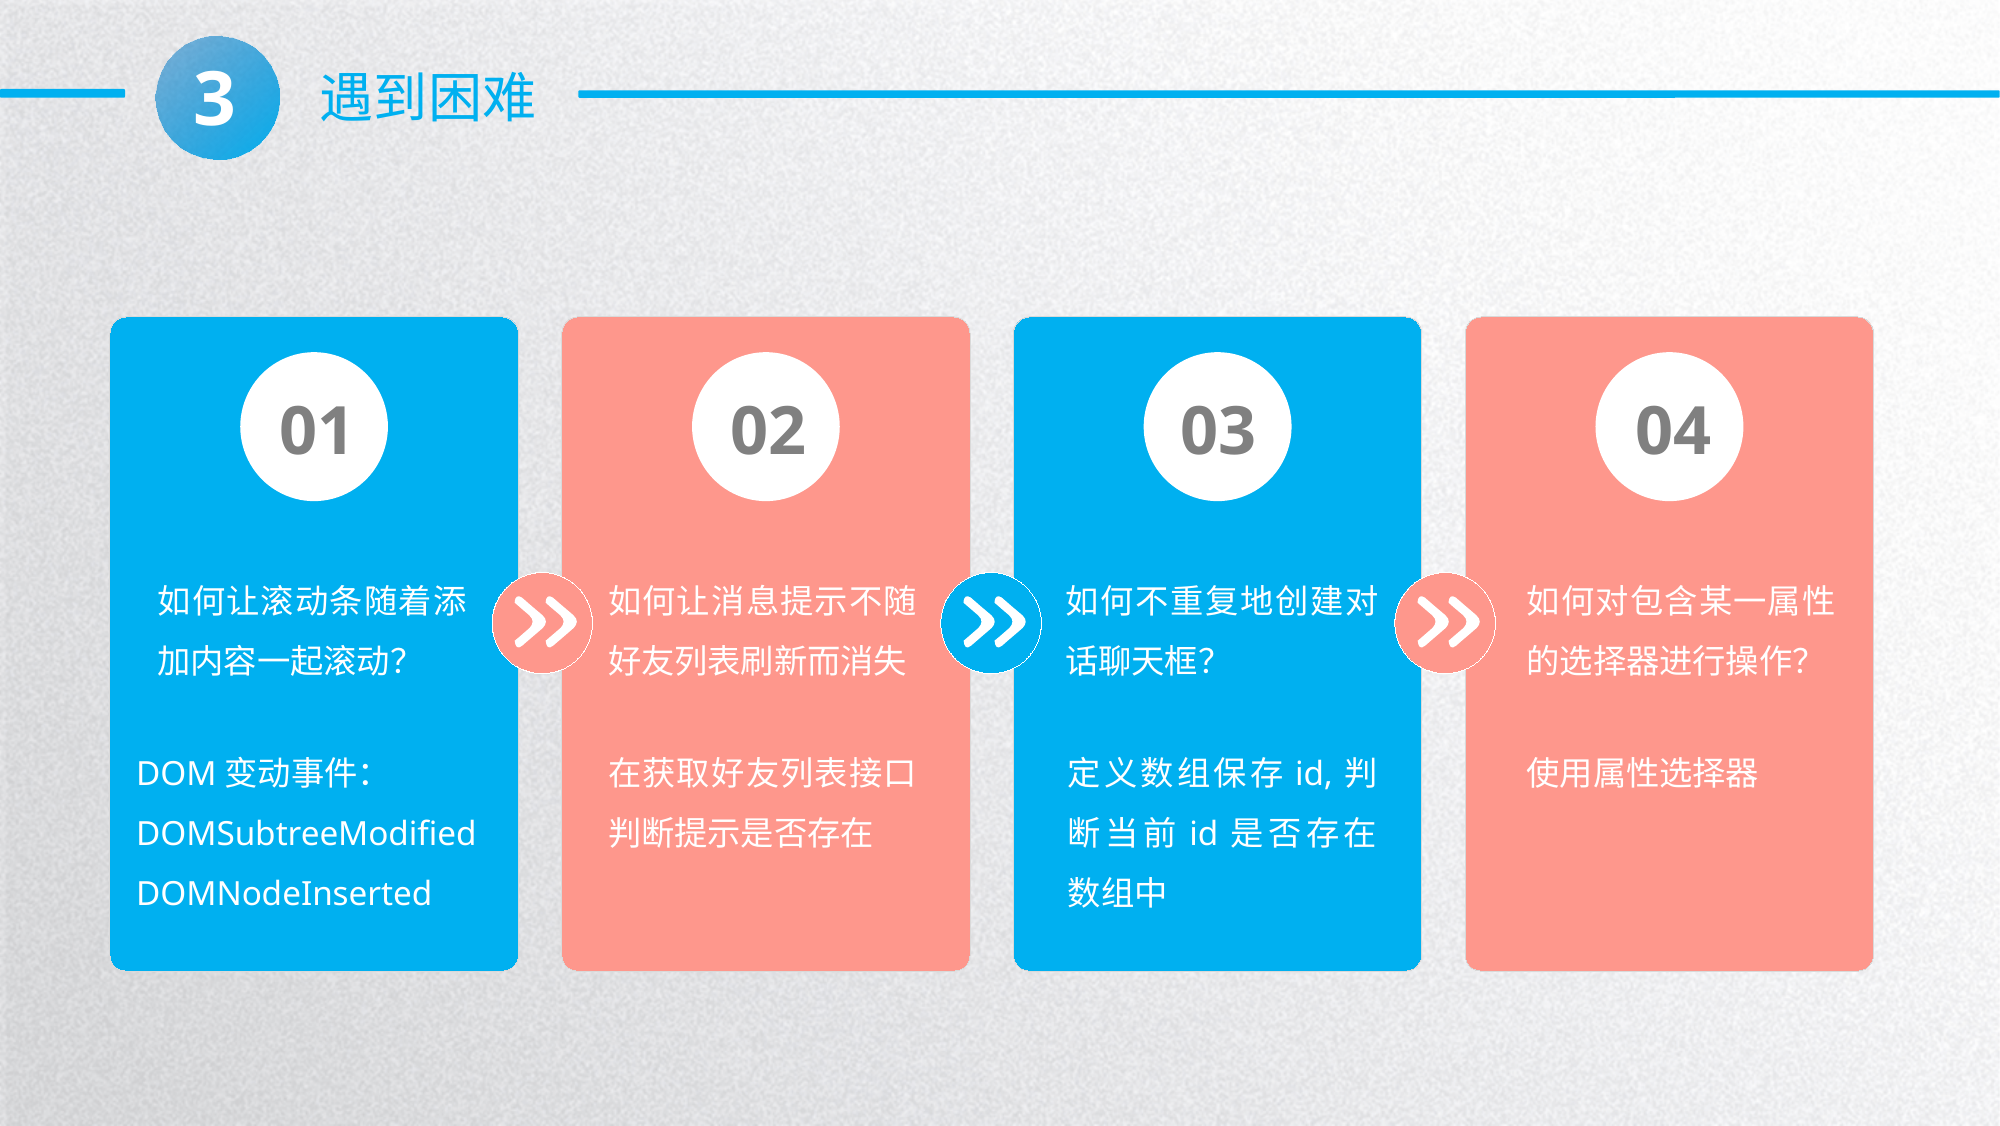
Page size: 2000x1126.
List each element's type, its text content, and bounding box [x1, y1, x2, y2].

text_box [109, 316, 1874, 972]
picture [0, 98, 2000, 1126]
picture [0, 0, 2000, 88]
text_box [0, 88, 111, 98]
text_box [116, 35, 314, 160]
text_box 遇到困难 [319, 56, 552, 86]
text_box 遇到困难 [319, 109, 552, 136]
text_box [319, 88, 2000, 98]
